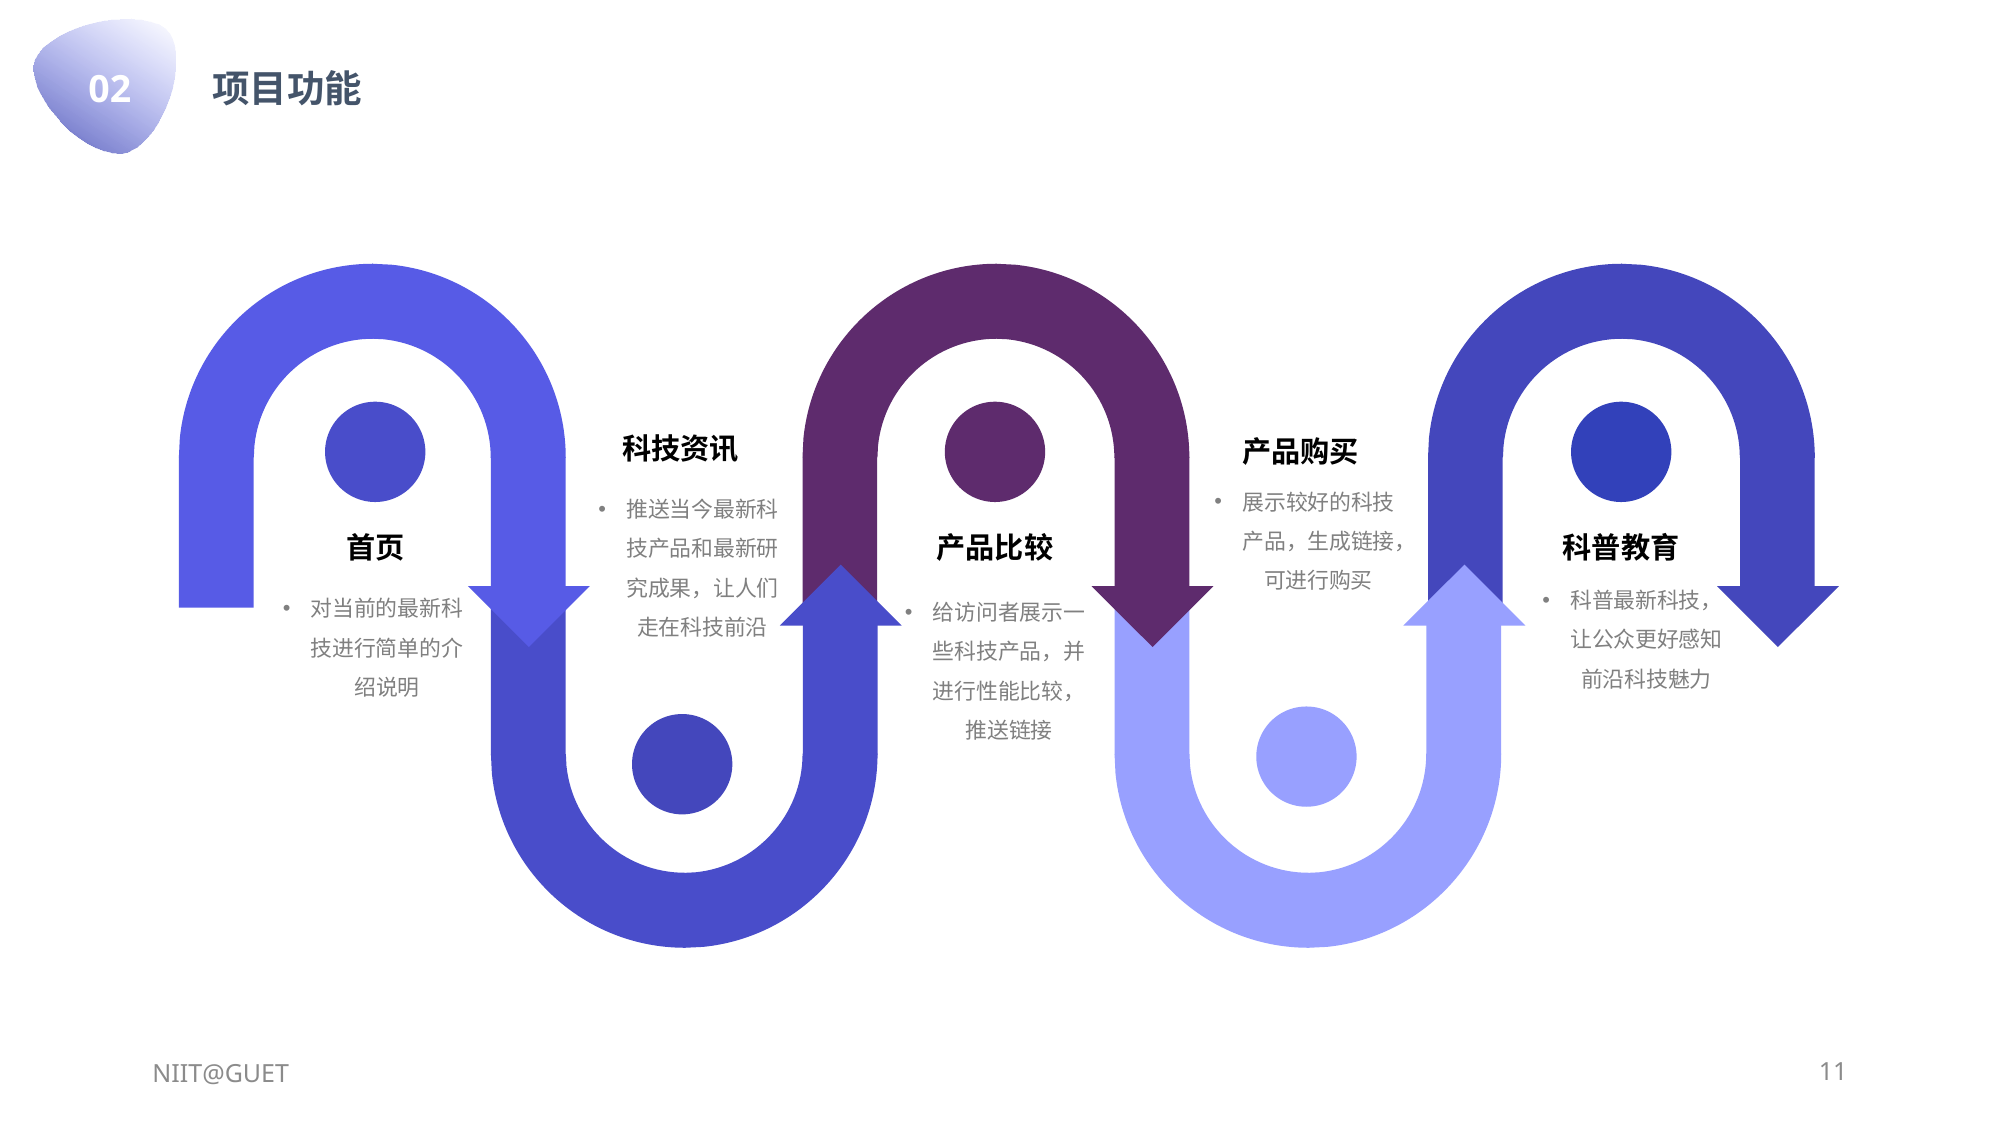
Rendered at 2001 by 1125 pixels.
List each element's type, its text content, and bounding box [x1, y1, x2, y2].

slide_number 11 [1412, 1042, 1863, 1103]
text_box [589, 434, 788, 815]
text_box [1114, 582, 1508, 948]
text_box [490, 582, 884, 948]
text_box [1209, 437, 1396, 807]
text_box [281, 401, 467, 713]
slide_number NIIT@GUET [137, 1042, 588, 1103]
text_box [1428, 263, 1822, 630]
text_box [178, 263, 572, 630]
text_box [802, 263, 1196, 630]
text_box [1529, 401, 1724, 685]
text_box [38, 21, 394, 155]
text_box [903, 401, 1087, 713]
